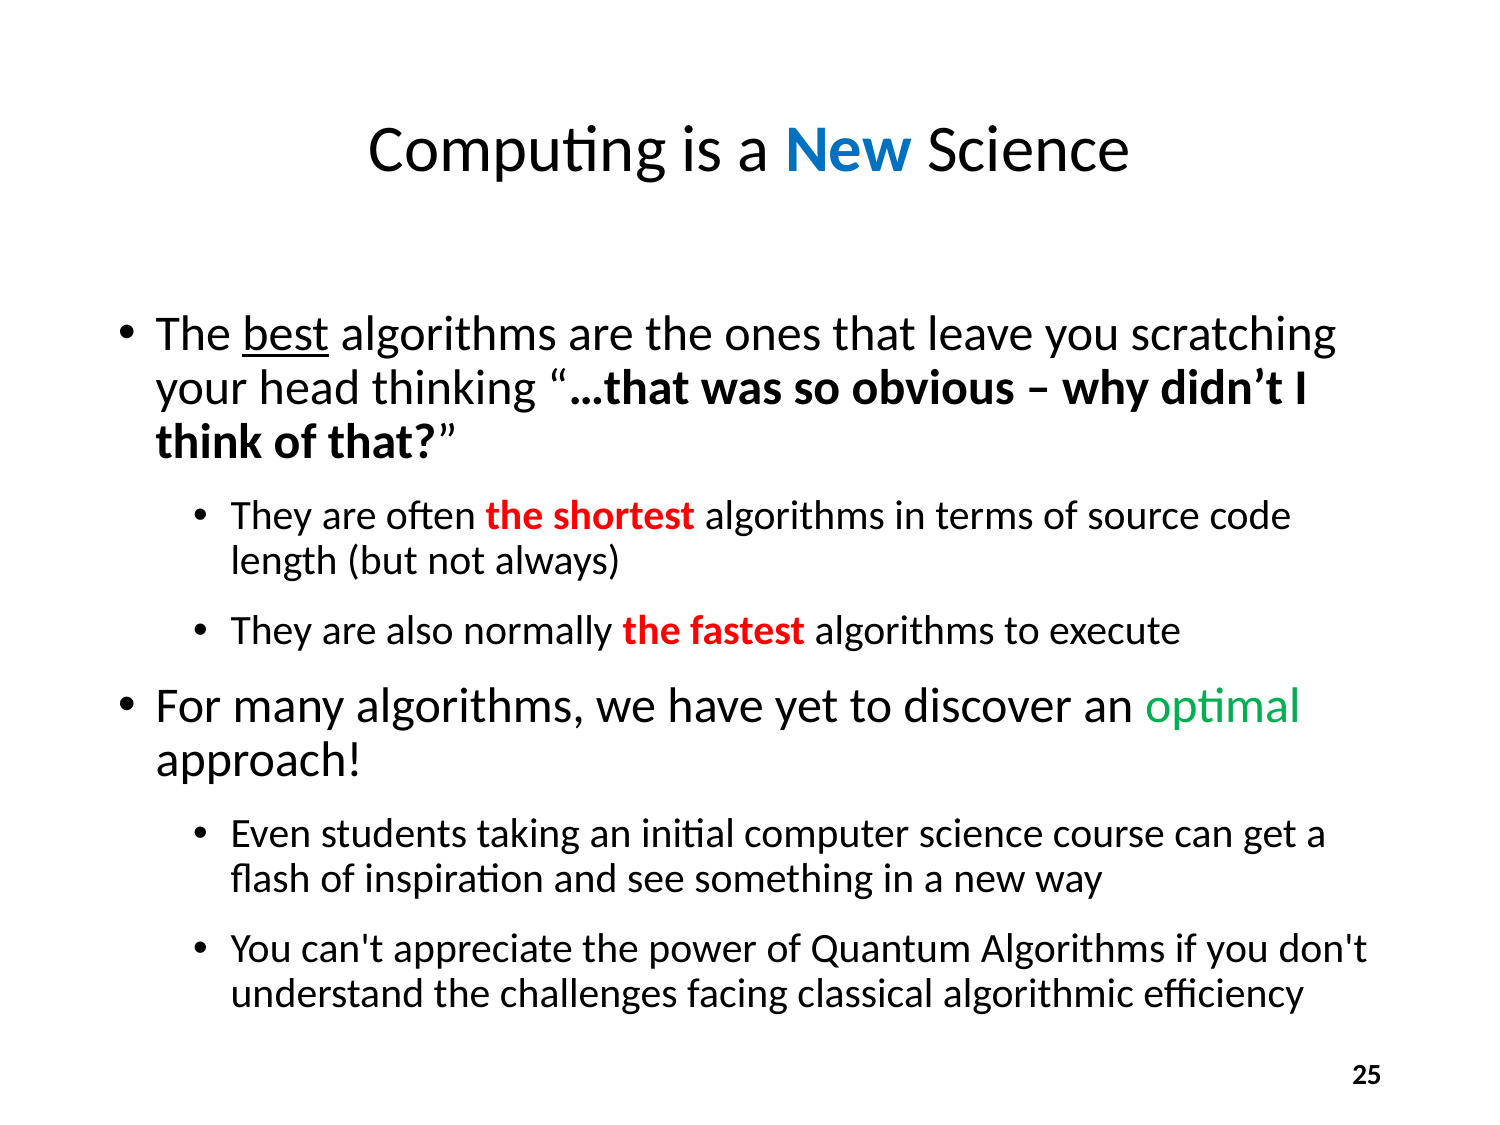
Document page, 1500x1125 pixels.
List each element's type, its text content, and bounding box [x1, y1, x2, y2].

slide_number 25 [1059, 1042, 1397, 1103]
list The best algorithms are the ones that leave you scratching your head thinking “…that was so obvious – why didn’t I think of that?” They are often the shortest algorithms in terms of source code length (but not always) They are also normally the fastest algorithms to execute For many algorithms, we have yet to discover an optimal approach! Even students taking an initial computer science course can get a flash of inspiration and see something in a new way You can't appreciate the power of Quantum Algorithms if you don't understand the challenges facing classical algorithmic efficiency [103, 299, 1397, 1066]
title Computing is a New Science [103, 59, 1397, 241]
